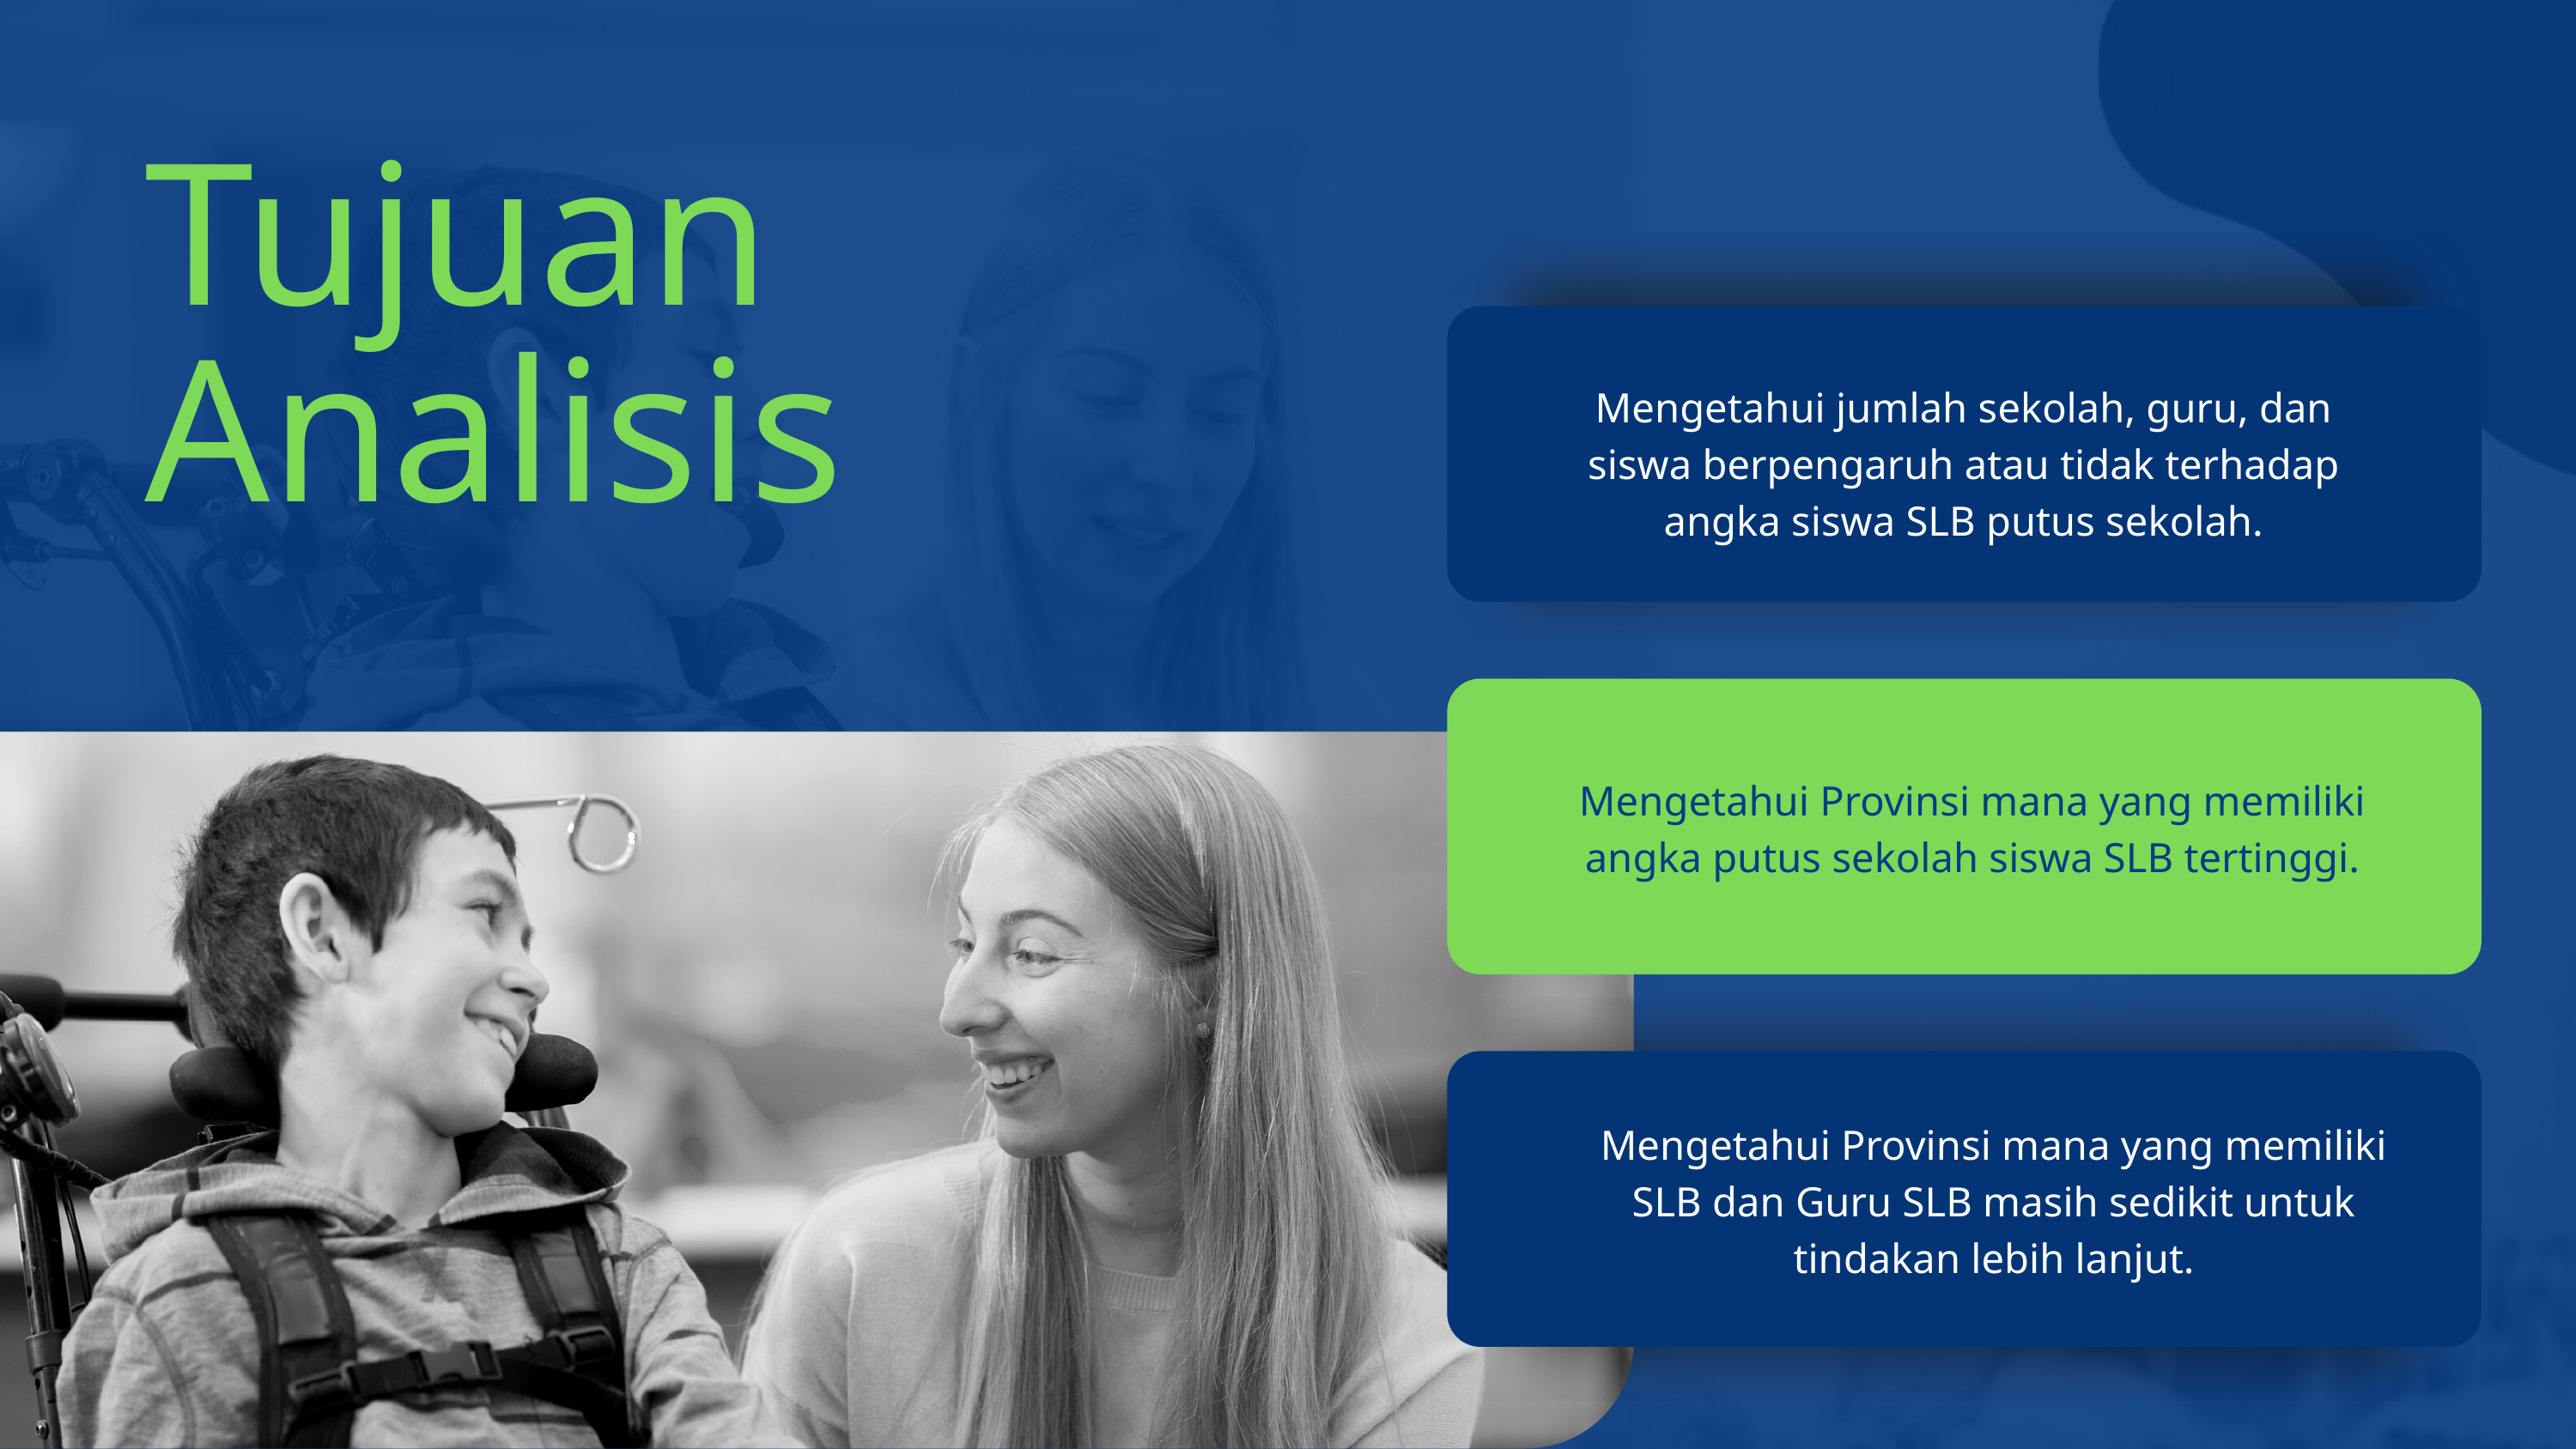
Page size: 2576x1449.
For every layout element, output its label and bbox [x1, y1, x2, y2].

picture [0, 0, 2576, 1449]
text_box [1447, 235, 2482, 1402]
text_box [0, 731, 1634, 1449]
